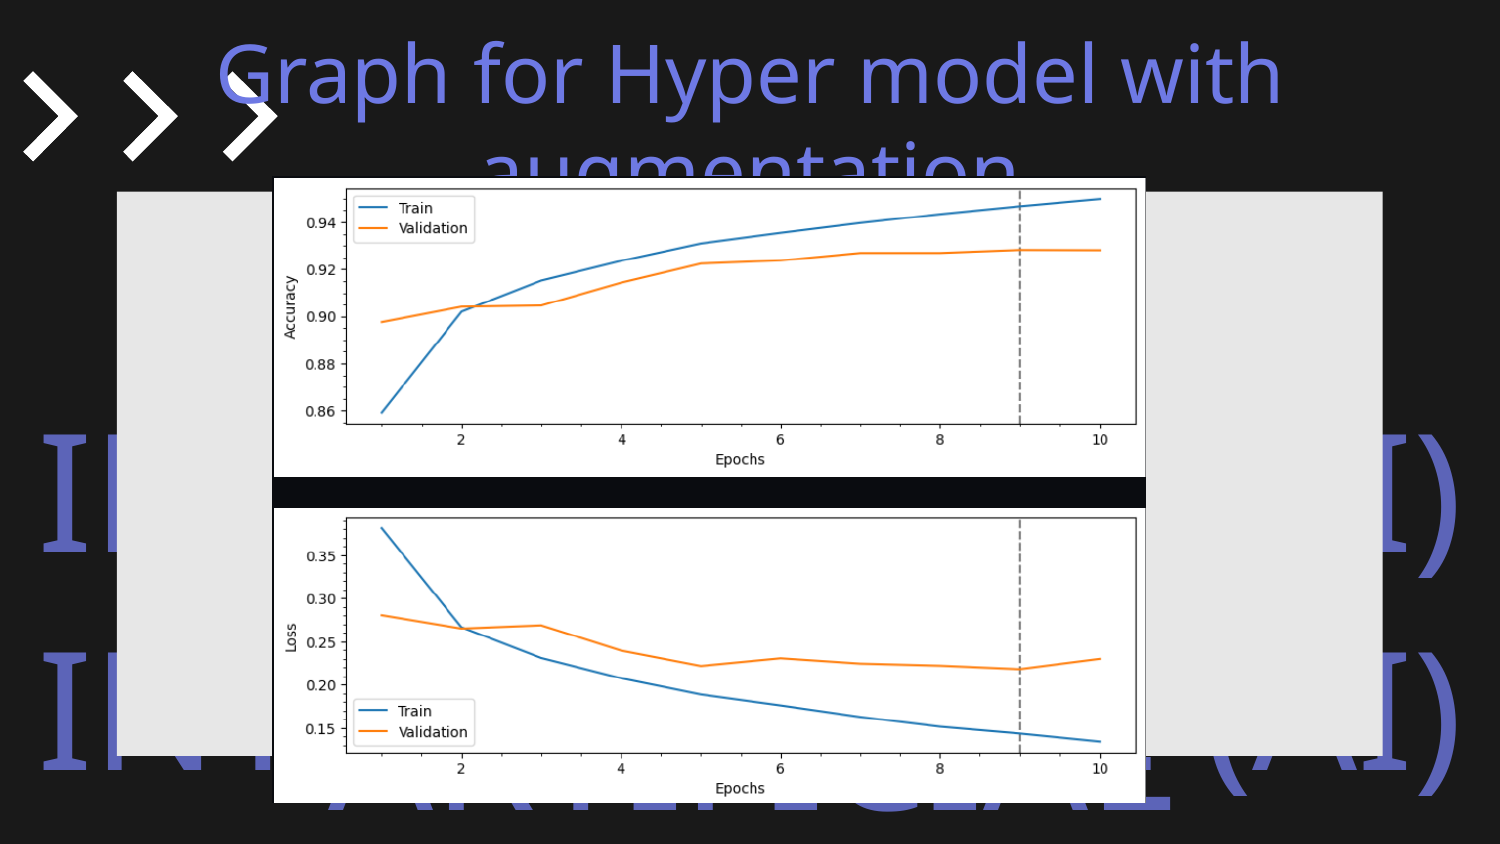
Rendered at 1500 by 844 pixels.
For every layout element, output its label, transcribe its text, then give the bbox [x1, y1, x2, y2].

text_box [0, 70, 178, 162]
picture [272, 175, 1146, 804]
title Graph for Hyper model with augmentation [180, 72, 1382, 167]
